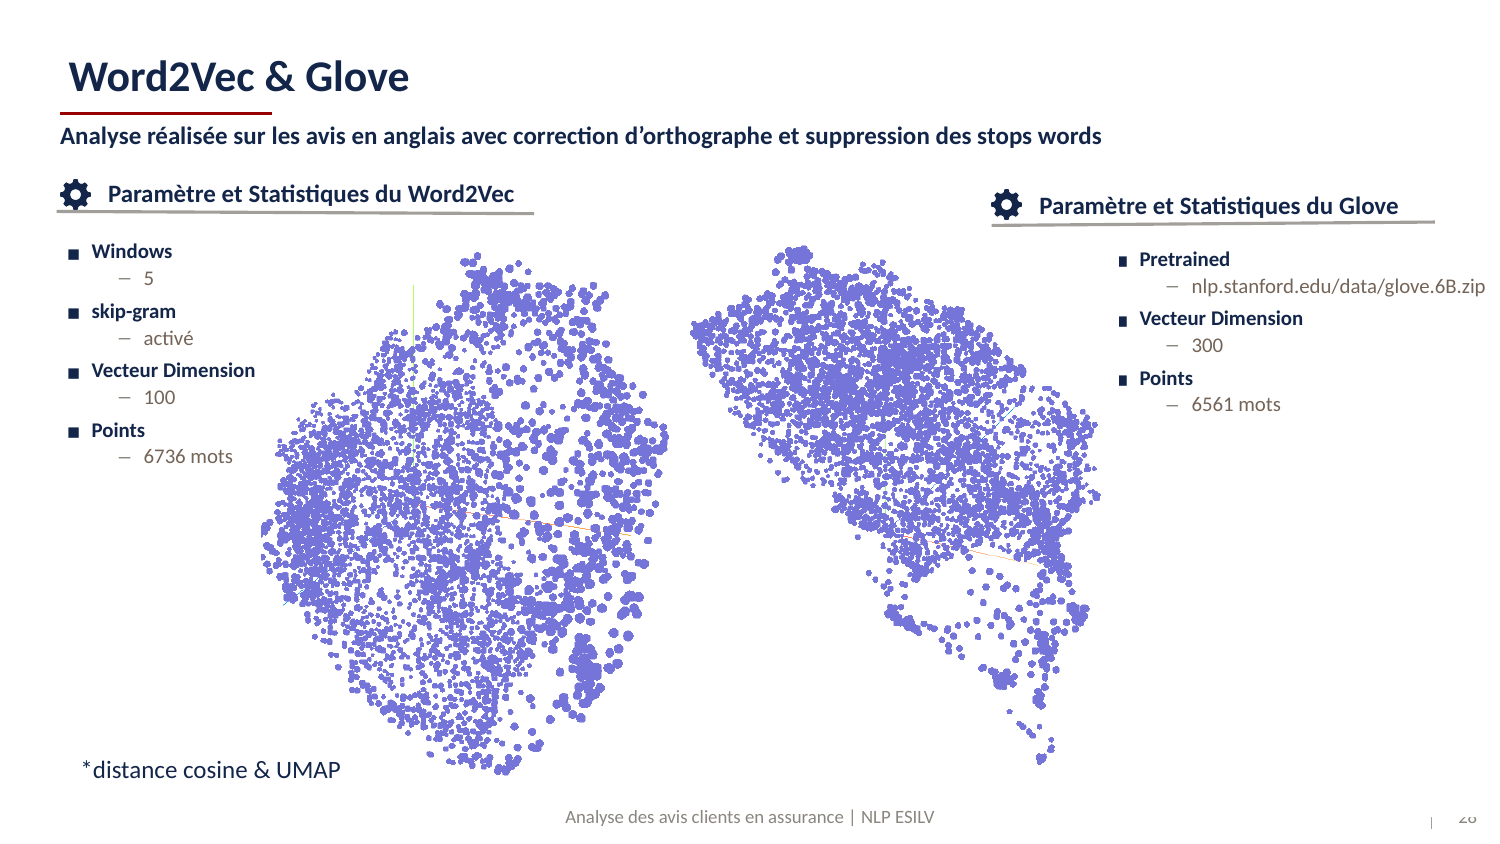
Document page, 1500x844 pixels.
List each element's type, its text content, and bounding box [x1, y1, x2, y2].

text_box Paramètre et Statistiques du Word2Vec [60, 175, 813, 214]
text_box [1023, 221, 1436, 226]
list *distance cosine & UMAP [70, 751, 992, 799]
title Word2Vec & Glove [68, 27, 1432, 104]
list Analyse réalisée sur les avis en anglais avec correction d’orthographe et suppression des stops words [49, 117, 1119, 188]
picture [991, 189, 1022, 221]
text_box Windows 5 skip-gram activé Vecteur Dimension 100 Points 6736 mots [56, 230, 261, 810]
picture [60, 179, 91, 211]
text_box Paramètre et Statistiques du Glove [991, 187, 1500, 226]
text_box Pretrained nlp.stanford.edu/data/glove.6B.zip Vecteur Dimension 300 Points 6561 mots [1104, 238, 1500, 818]
picture [244, 230, 1119, 781]
